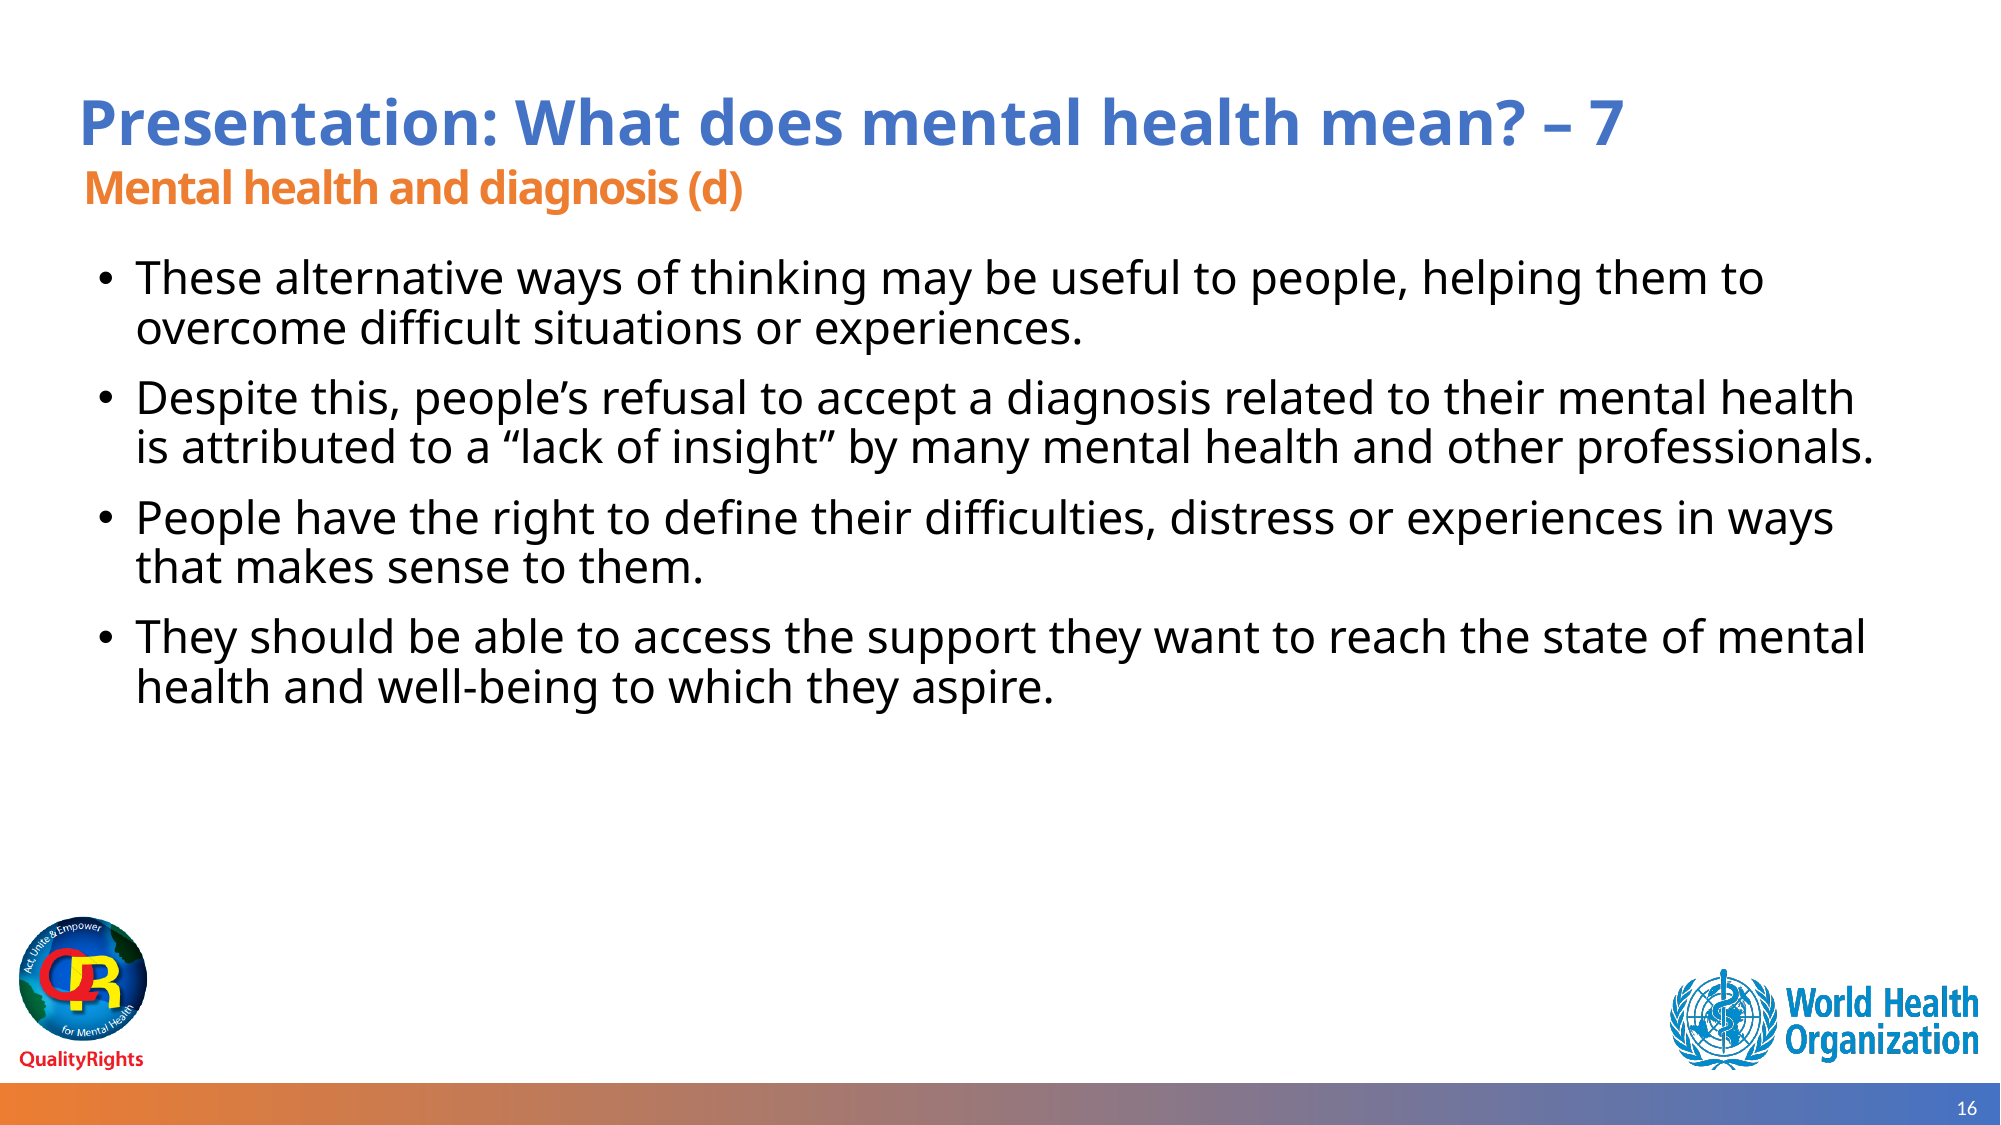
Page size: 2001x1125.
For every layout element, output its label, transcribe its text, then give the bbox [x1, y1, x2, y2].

picture [1670, 1030, 1715, 1070]
picture [1704, 1004, 1712, 1015]
picture [1711, 1031, 1722, 1038]
picture [1958, 1000, 1962, 1012]
picture [0, 899, 162, 1083]
picture [1747, 992, 1758, 1016]
picture [1805, 987, 1811, 1002]
picture [1860, 1000, 1865, 1012]
picture [1701, 1042, 1722, 1054]
picture [1744, 1003, 1751, 1016]
picture [1742, 1019, 1751, 1034]
list These alternative ways of thinking may be useful to people, helping them to overcome difficult situations or experiences. Despite this, people’s refusal to accept a diagnosis related to their mental health is attributed to a “lack of insight” by many mental health and other professionals. People have the right to define their difficulties, distress or experiences in ways that makes sense to them. They should be able to access the support they want to reach the state of mental health and well-being to which they aspire. [83, 247, 1917, 987]
picture [1821, 1000, 1826, 1012]
picture [1701, 987, 1710, 992]
picture [1698, 1047, 1750, 1060]
picture [1792, 987, 1797, 1004]
picture [1689, 993, 1706, 1016]
picture [1732, 969, 1978, 1070]
picture [1704, 1019, 1711, 1031]
picture [1738, 1019, 1744, 1030]
picture [1747, 1019, 1758, 1041]
picture [1758, 1004, 1765, 1035]
picture [1716, 1064, 1731, 1070]
picture [1692, 1031, 1700, 1042]
picture [1711, 995, 1721, 1004]
picture [1683, 987, 1697, 1047]
picture [1670, 987, 1680, 1010]
picture [1725, 1042, 1747, 1054]
picture [1891, 987, 1897, 999]
title Presentation: What does mental health mean? – 7 [63, 84, 1671, 156]
picture [1750, 987, 1762, 1003]
picture [1706, 1038, 1722, 1046]
list Mental health and diagnosis (d) [83, 155, 1917, 215]
